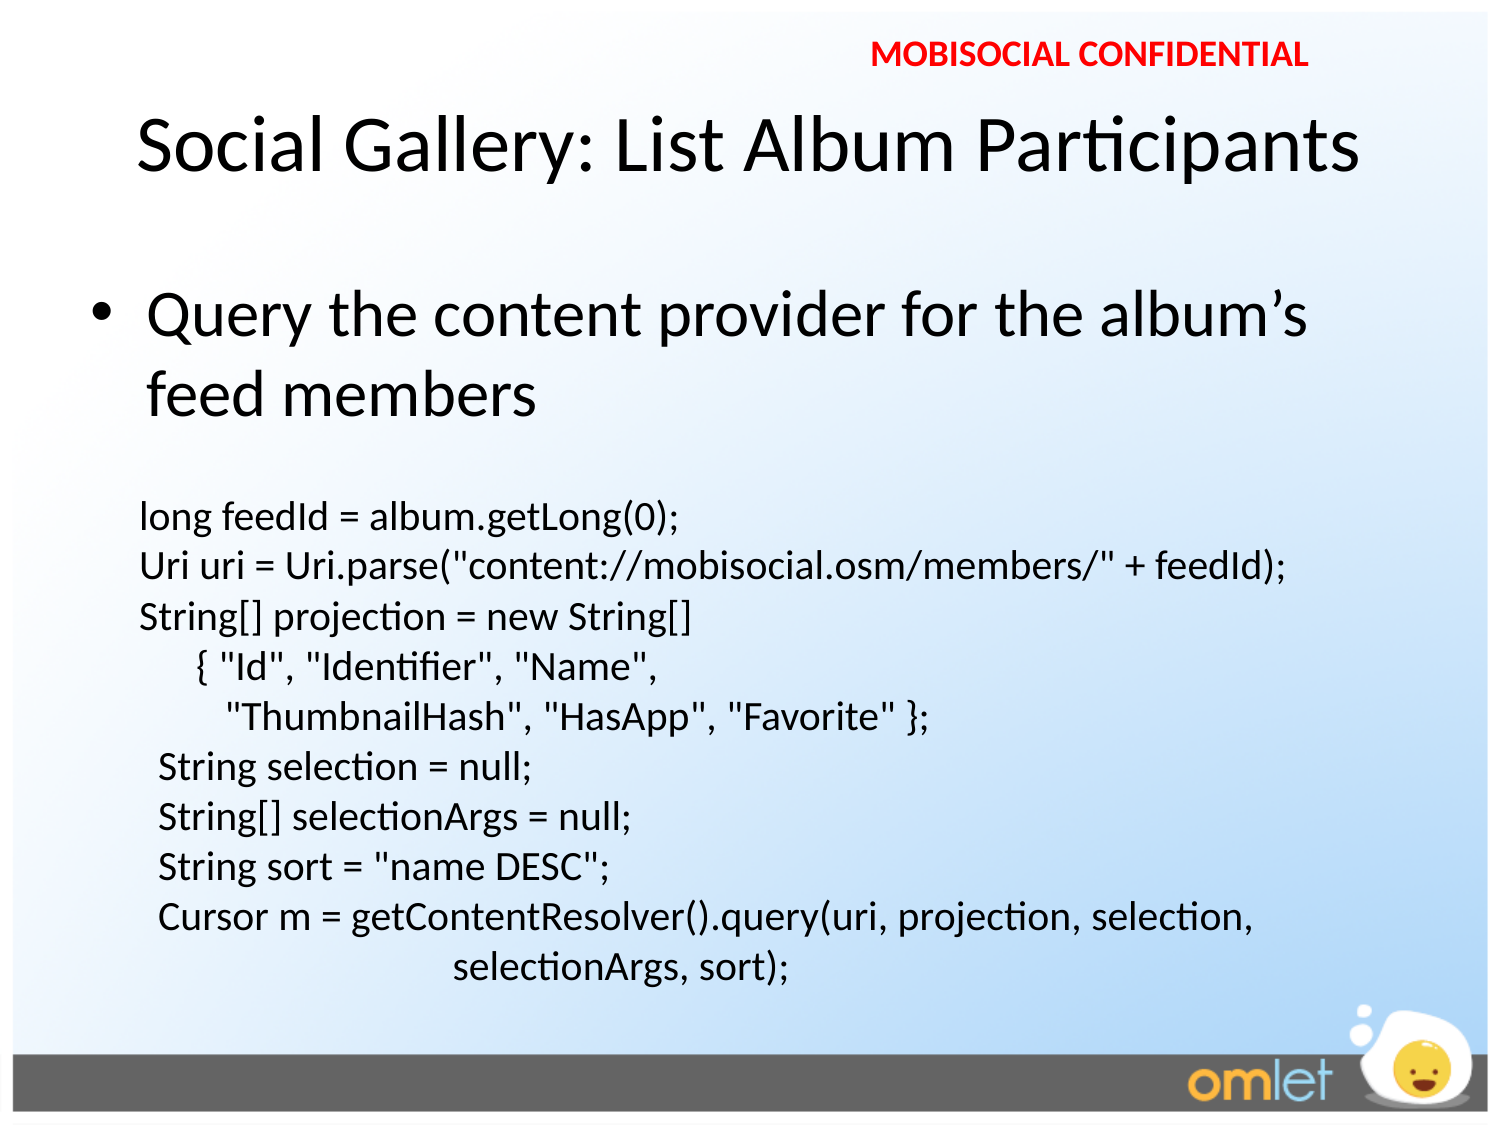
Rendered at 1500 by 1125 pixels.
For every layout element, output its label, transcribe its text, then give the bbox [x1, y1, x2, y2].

title Social Gallery: List Album Participants [75, 45, 1425, 233]
list Query the content provider for the album’s feed members [75, 262, 1425, 1005]
picture [0, 0, 1500, 1125]
text_box long feedId = album.getLong(0); Uri uri = Uri.parse("content://mobisocial.osm/members/" + feedId); String[] projection = new String[] { "Id", "Identifier", "Name", "ThumbnailHash", "HasApp", "Favorite" }; String selection = null; String[] selectionArgs = null; String sort = "name DESC"; Cursor m = getContentResolver().query(uri, projection, selection, selectionArgs, sort); [124, 481, 1500, 996]
